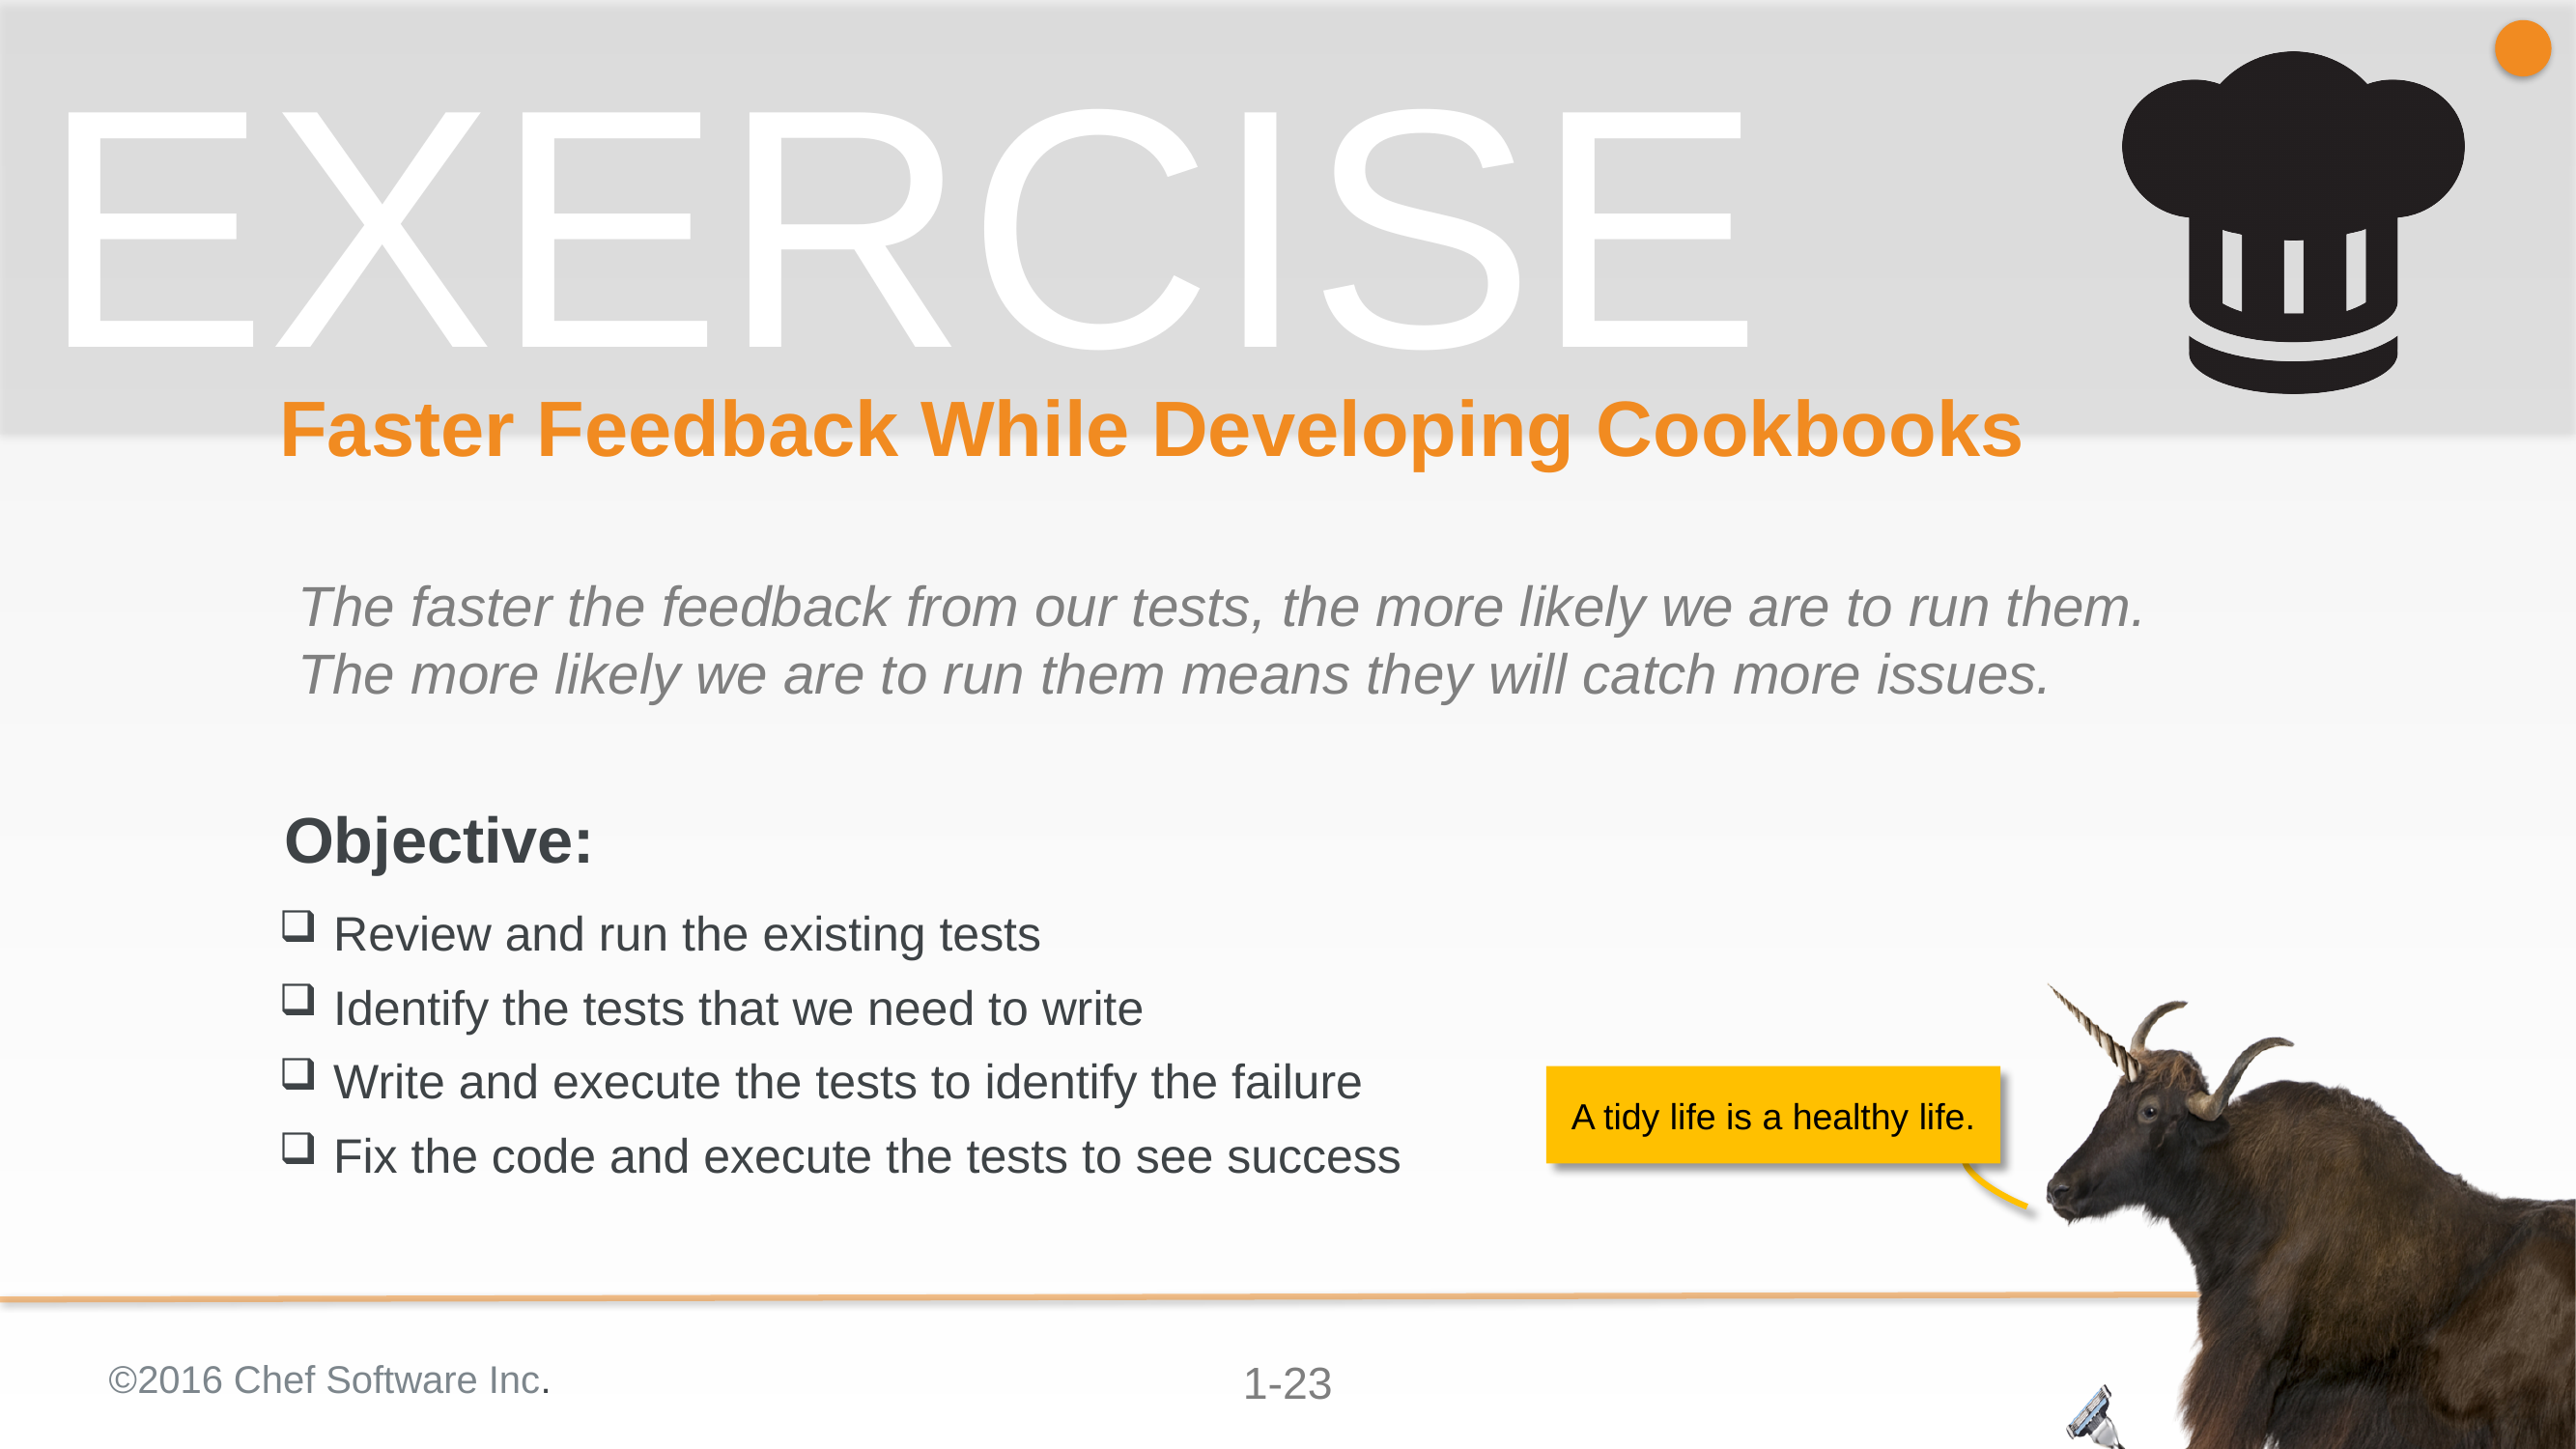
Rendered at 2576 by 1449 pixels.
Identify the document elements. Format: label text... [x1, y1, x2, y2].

title Faster Feedback While Developing Cookbooks [265, 363, 2217, 498]
list Review and run the existing tests Identify the tests that we need to write Write and execute the tests to identify the failure Fix the code and execute the tests to see success [265, 895, 2217, 1284]
list The faster the feedback from our tests, the more likely we are to run them. The more likely we are to run them means they will catch more issues. [265, 516, 2217, 759]
picture [2122, 51, 2465, 399]
picture [1882, 954, 2576, 1449]
text_box [2494, 19, 2553, 77]
text_box A tidy life is a healthy life. [1545, 1065, 1942, 1164]
